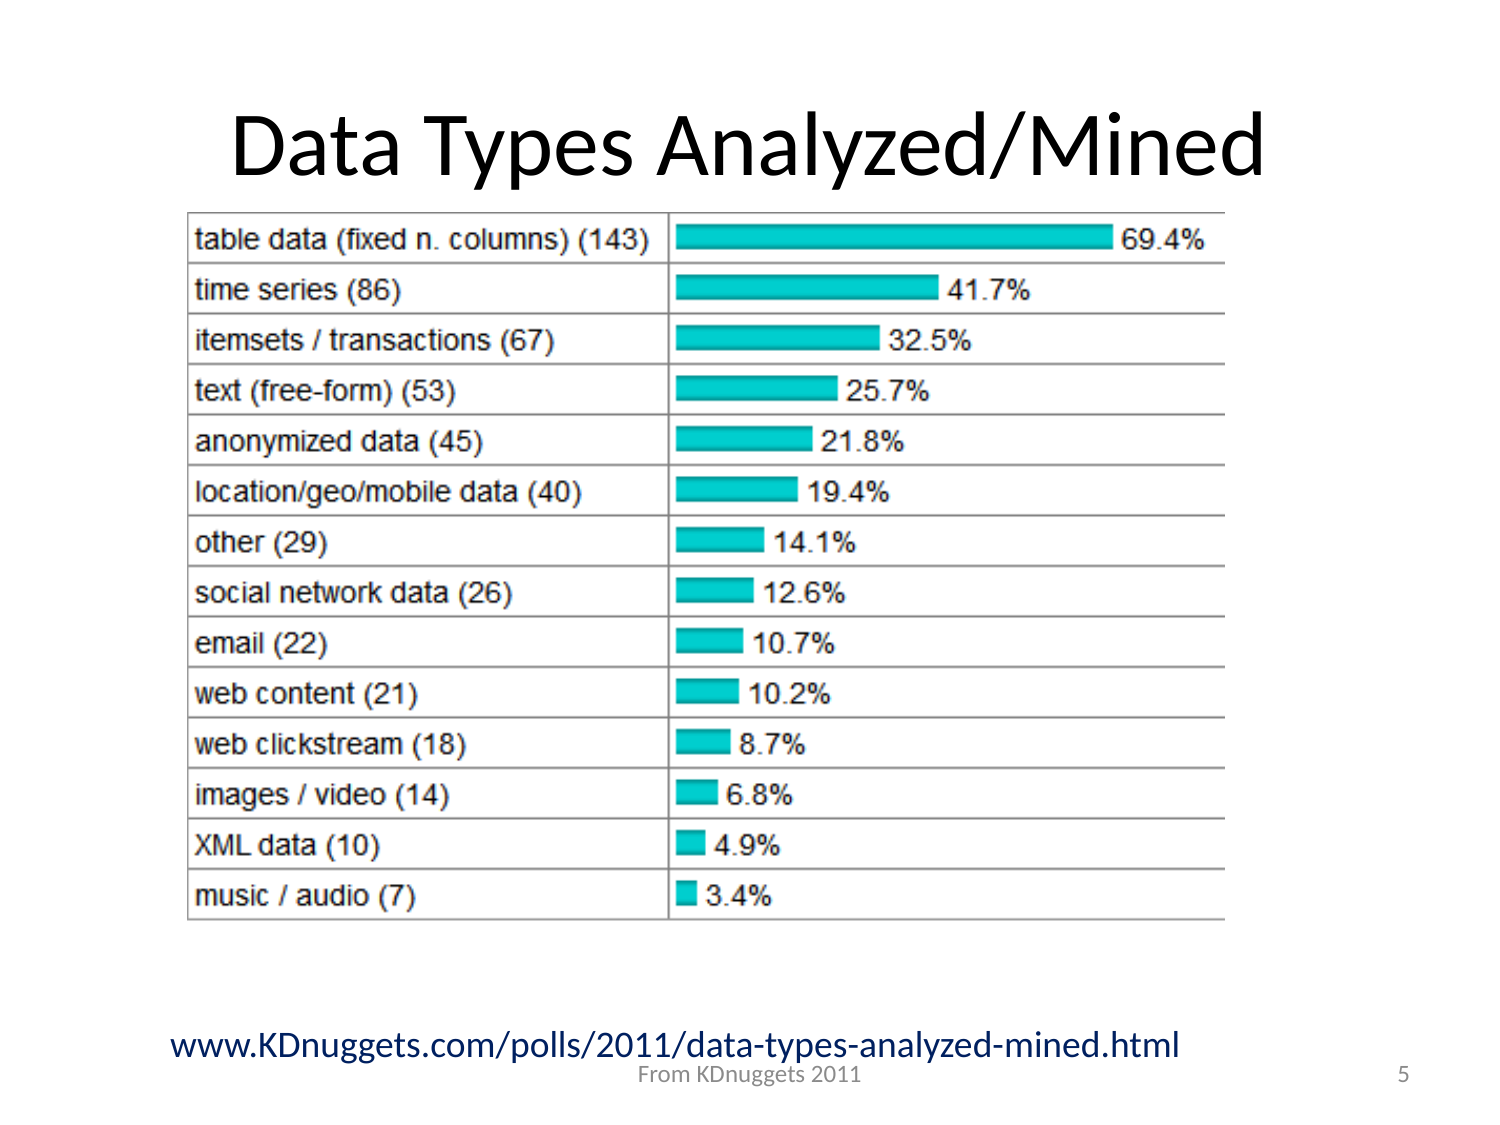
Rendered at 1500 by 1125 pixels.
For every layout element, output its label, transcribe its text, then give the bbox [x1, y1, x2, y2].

picture [187, 212, 1226, 942]
text_box www.KDnuggets.com/polls/2011/data-types-analyzed-mined.html [155, 1012, 1197, 1073]
title Data Types Analyzed/Mined [75, 45, 1425, 233]
footer From KDnuggets 2011 [512, 1073, 988, 1103]
slide_number 5 [1074, 1042, 1425, 1103]
